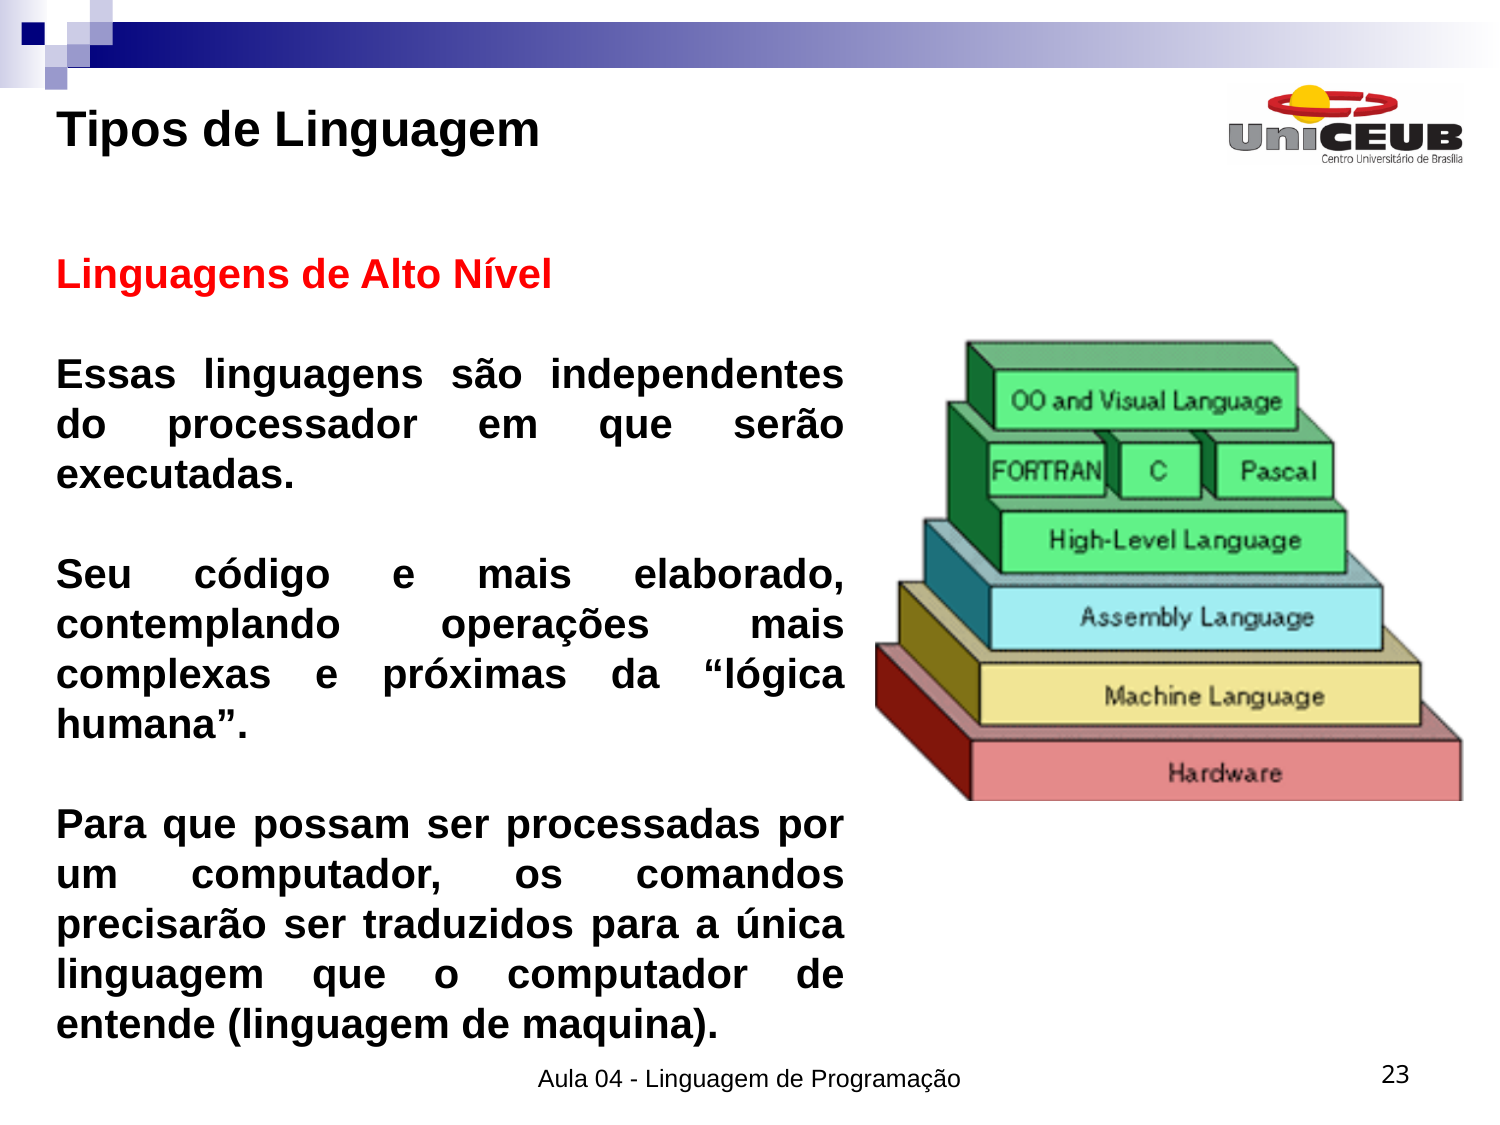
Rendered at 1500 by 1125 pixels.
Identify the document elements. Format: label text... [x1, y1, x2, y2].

picture [1227, 83, 1464, 165]
text_box 23 [1074, 1024, 1425, 1100]
title Tipos de Linguagem [41, 14, 1392, 239]
footer Aula 04 - Linguagem de Programação [512, 1025, 988, 1100]
text_box Linguagens de Alto Nível Essas linguagens são independentes do processador em que serão executadas. Seu código e mais elaborado, contemplando operações mais complexas e próximas da “lógica humana”. Para que possam ser processadas por um computador, os comandos precisarão ser traduzidos para a única linguagem que o computador de entende (linguagem de maquina). [41, 238, 860, 1055]
picture [875, 335, 1464, 801]
